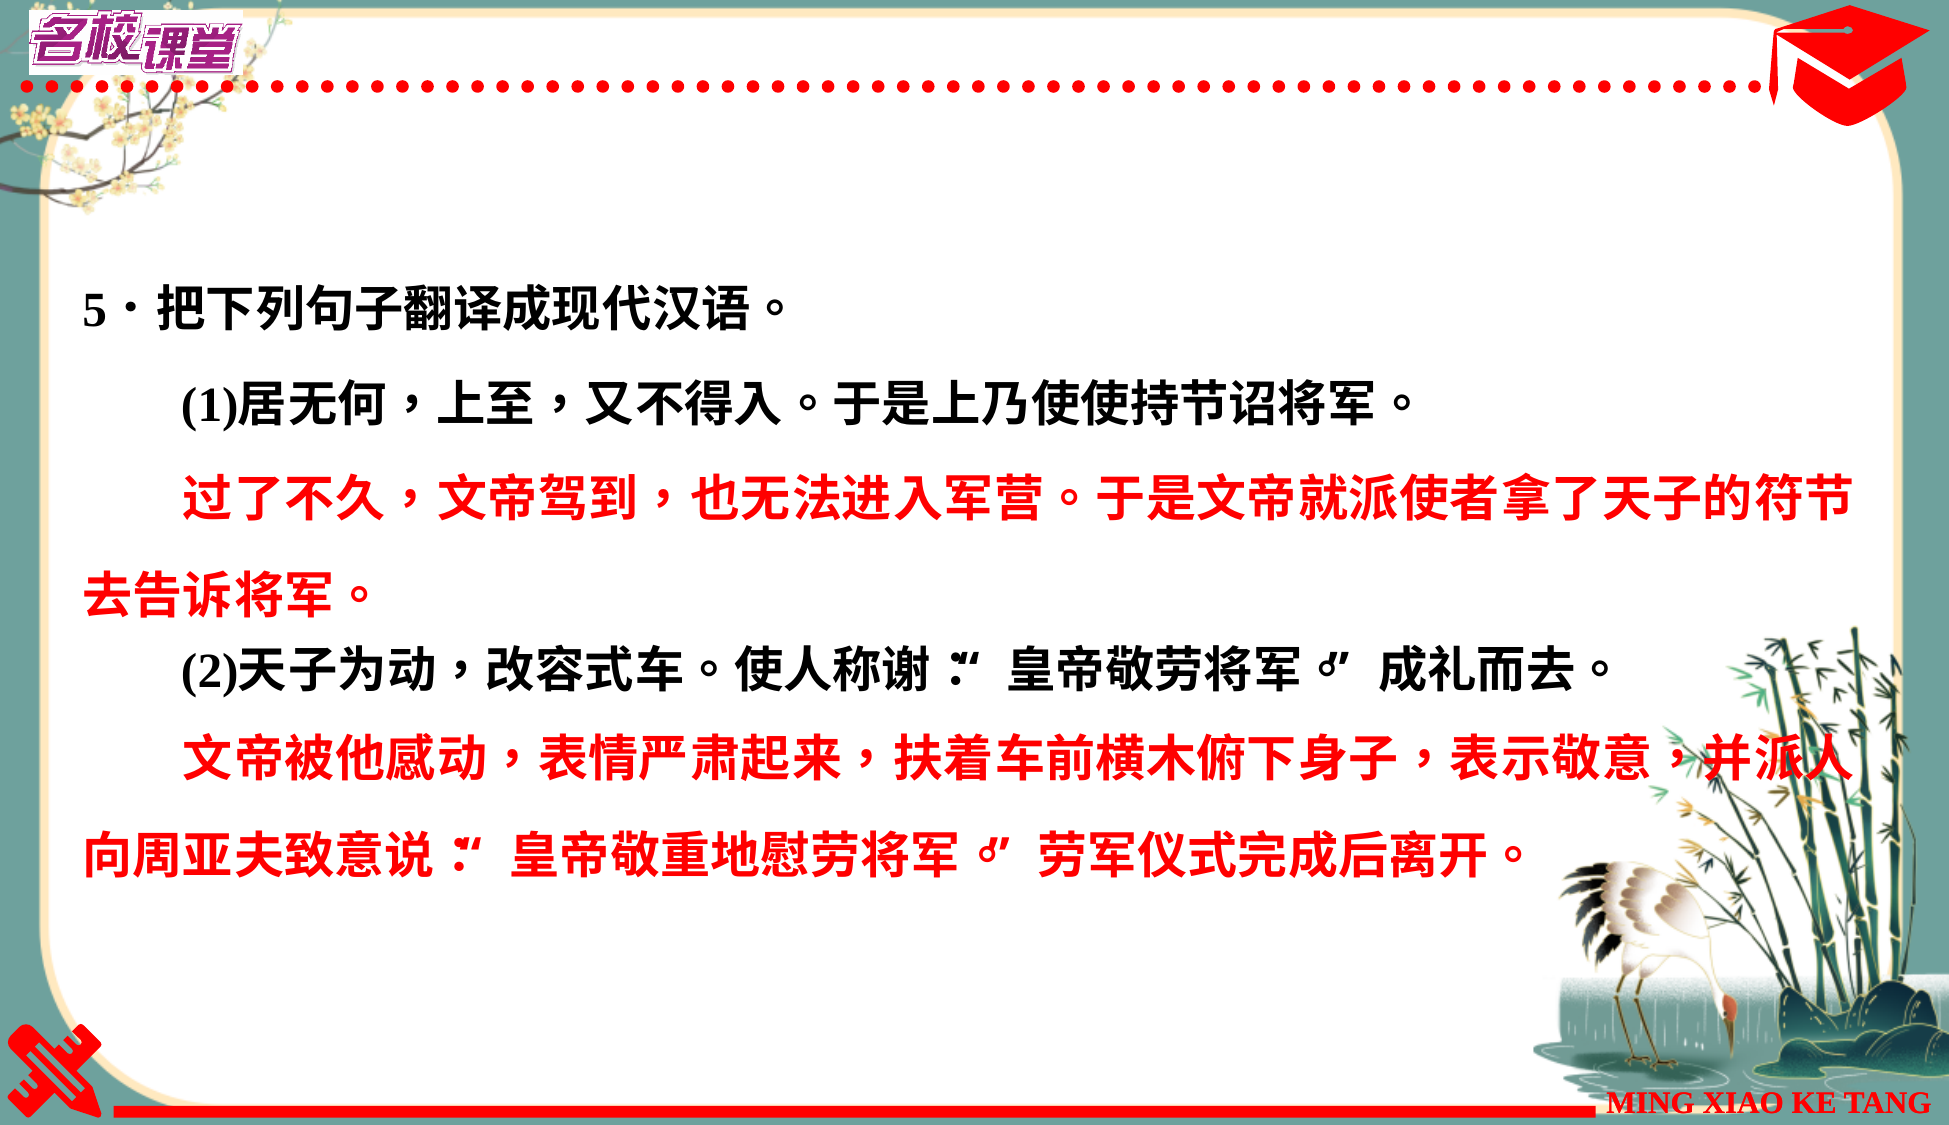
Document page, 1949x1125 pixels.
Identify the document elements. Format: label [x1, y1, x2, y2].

text_box [82, 728, 1867, 923]
text_box [82, 467, 1867, 663]
picture [0, 0, 1949, 1125]
text_box [82, 278, 1842, 467]
text_box [82, 663, 1842, 728]
